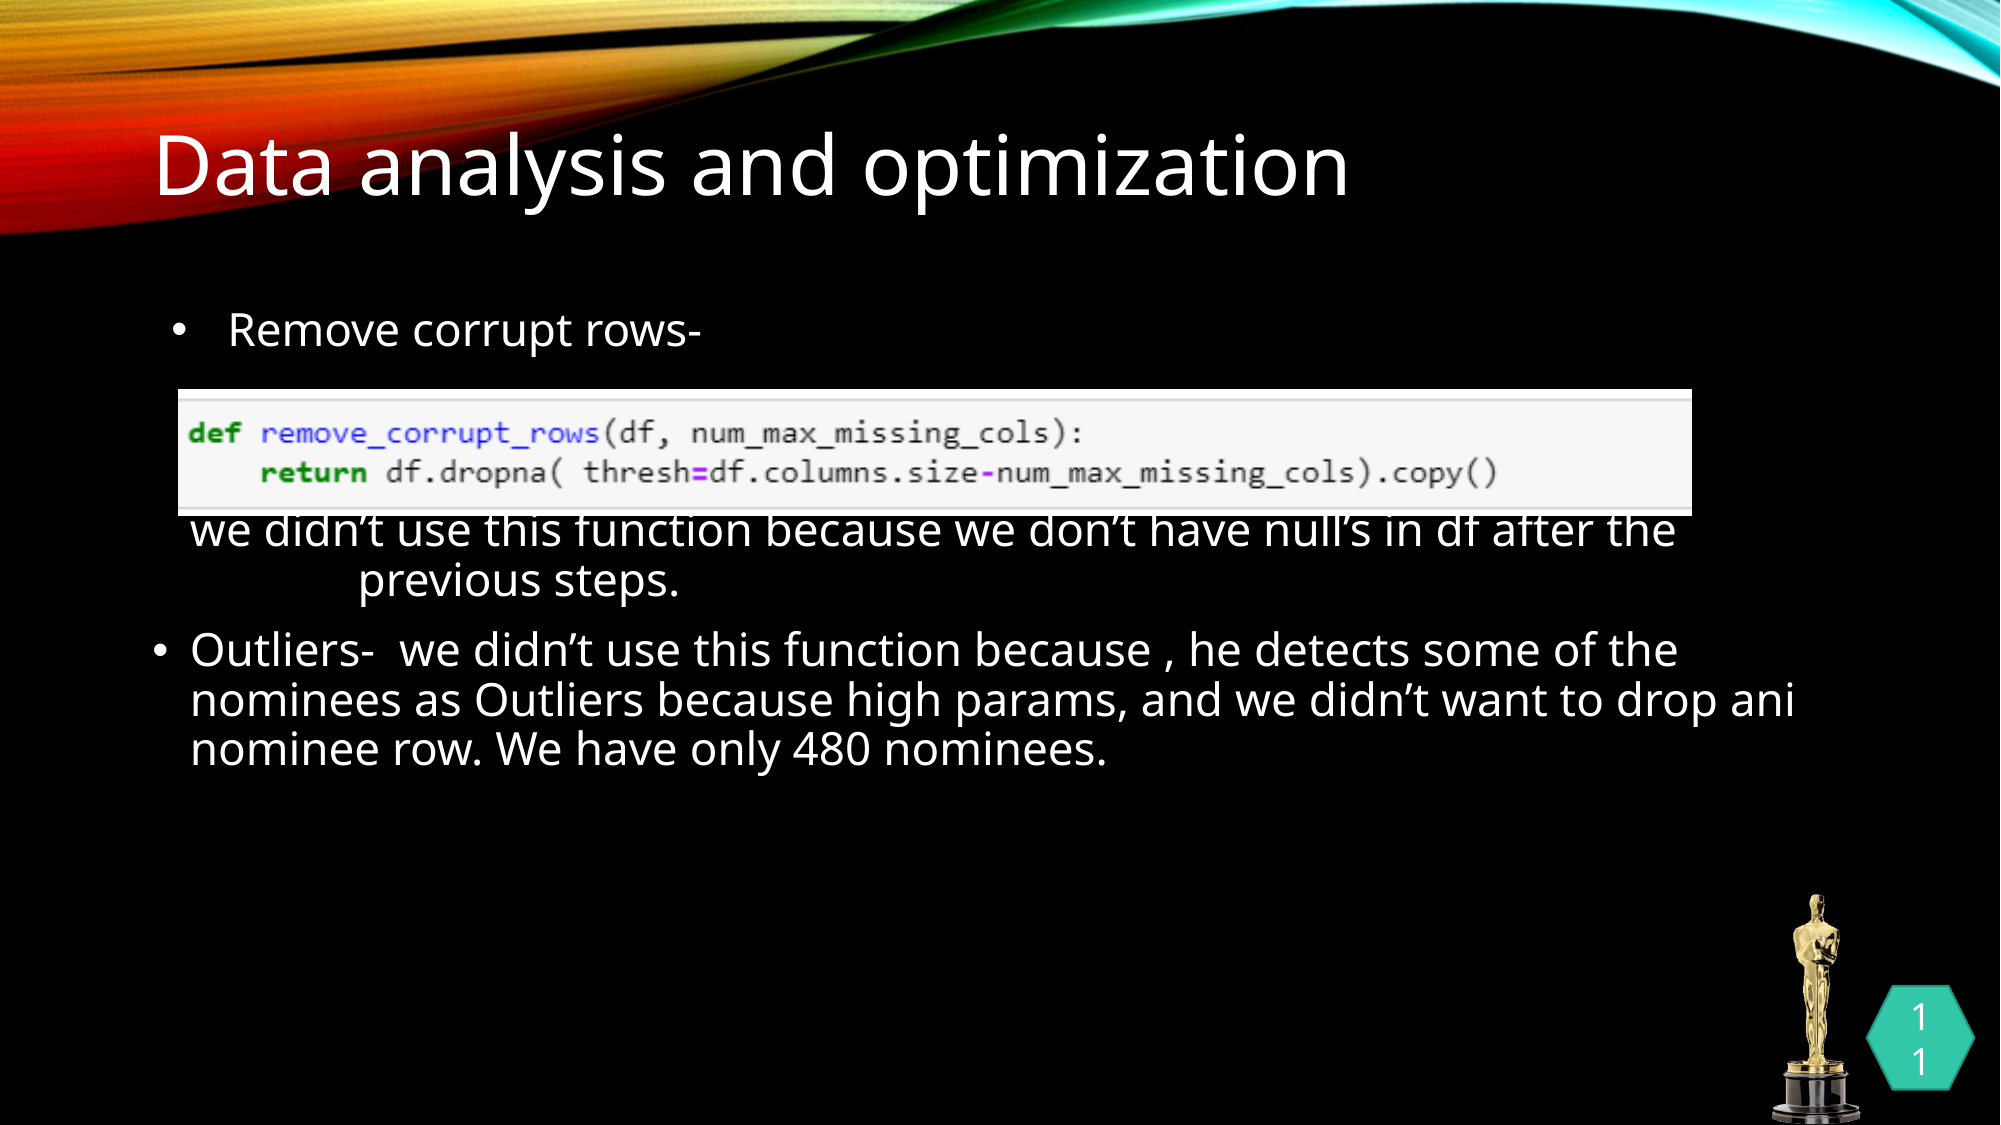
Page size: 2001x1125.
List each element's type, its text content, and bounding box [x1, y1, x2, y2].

picture [0, 0, 2000, 237]
list Remove corrupt rows- we didn’t use this function because we don’t have null’s in df after the previous steps. Outliers- we didn’t use this function because , he detects some of the nominees as Outliers because high params, and we didn’t want to drop ani nominee row. We have only 480 nominees. [137, 299, 1863, 1014]
title Data analysis and optimization [137, 59, 1863, 278]
picture [1750, 890, 1880, 1125]
text_box 11 [1884, 985, 1975, 1090]
picture [178, 389, 1692, 517]
